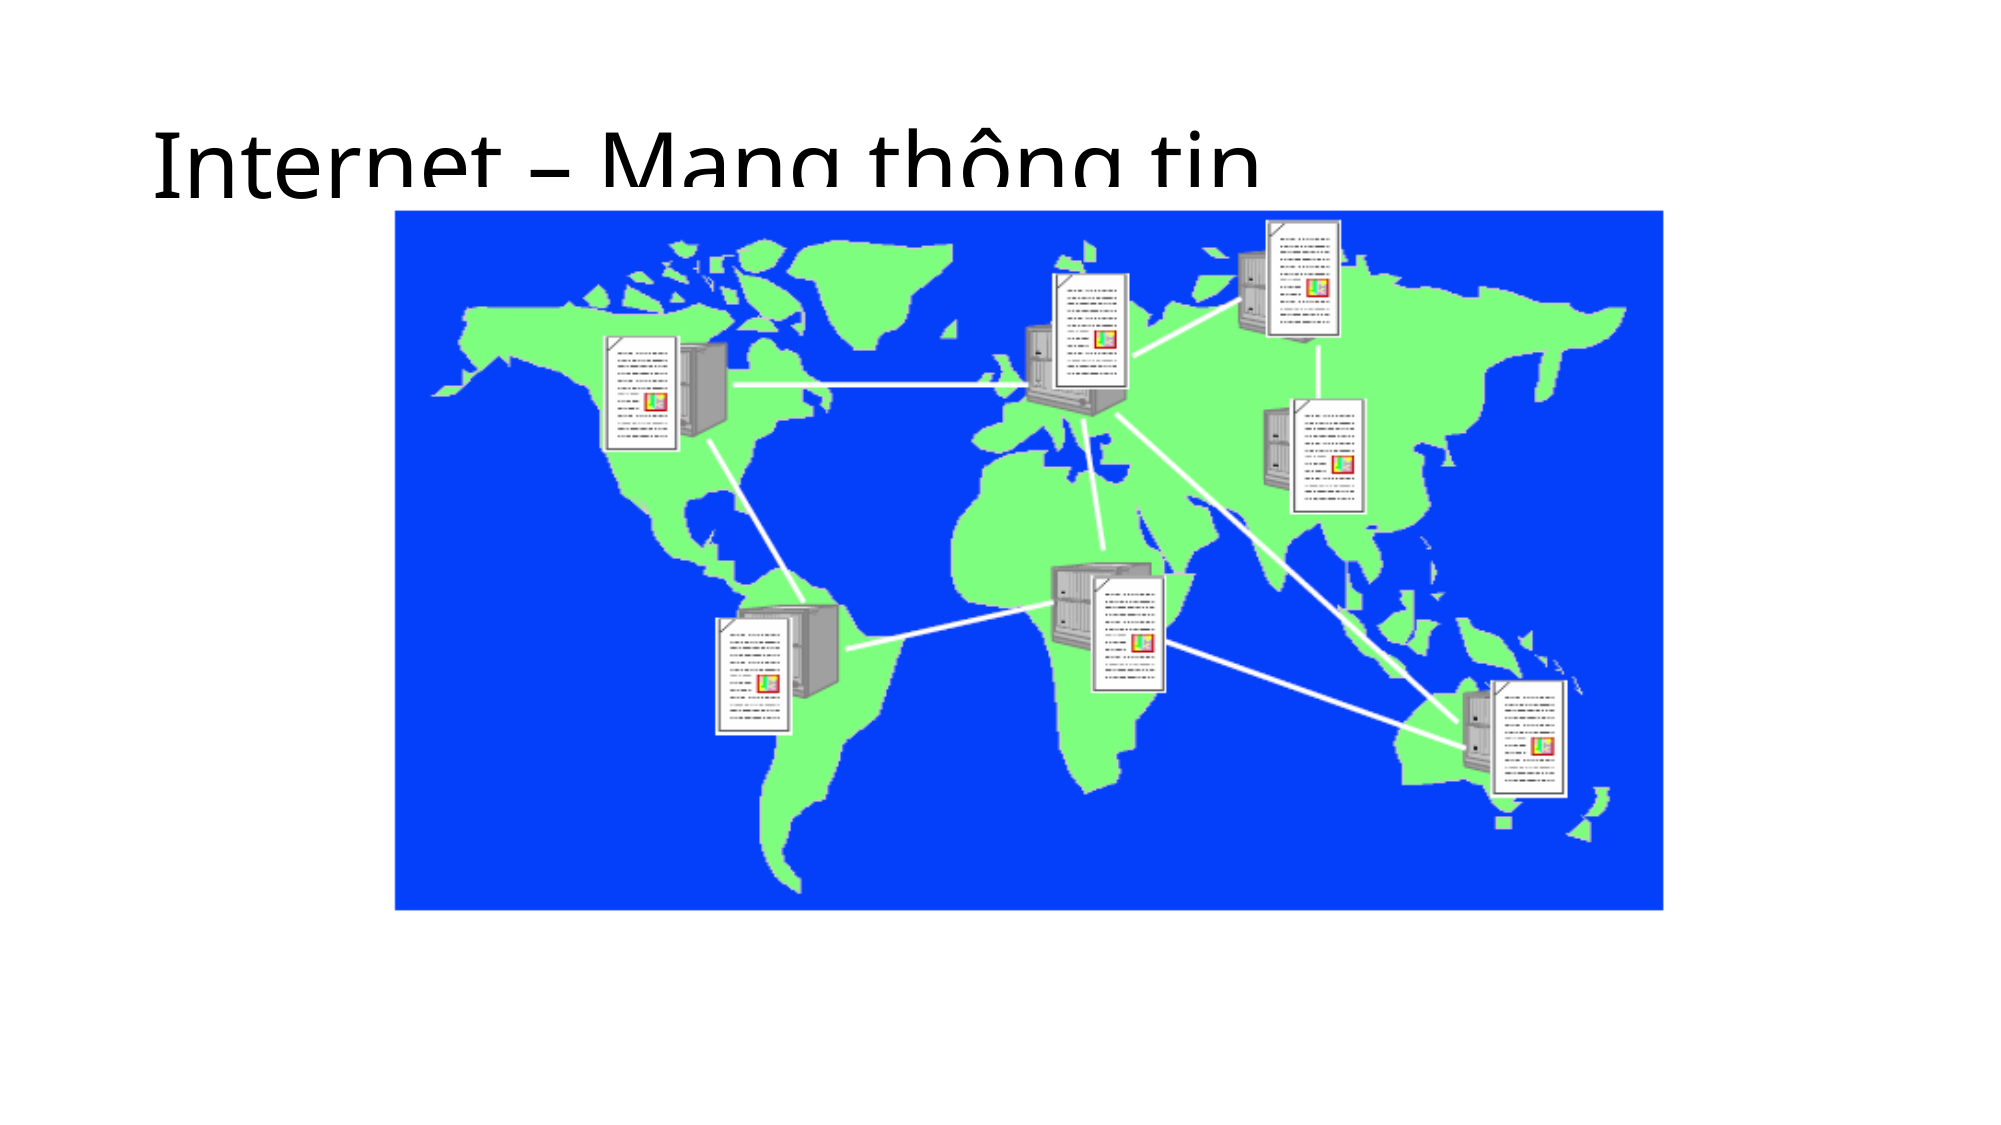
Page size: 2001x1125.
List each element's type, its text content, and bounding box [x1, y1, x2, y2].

title Internet – Mạng thông tin [137, 59, 1863, 278]
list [362, 187, 1688, 939]
